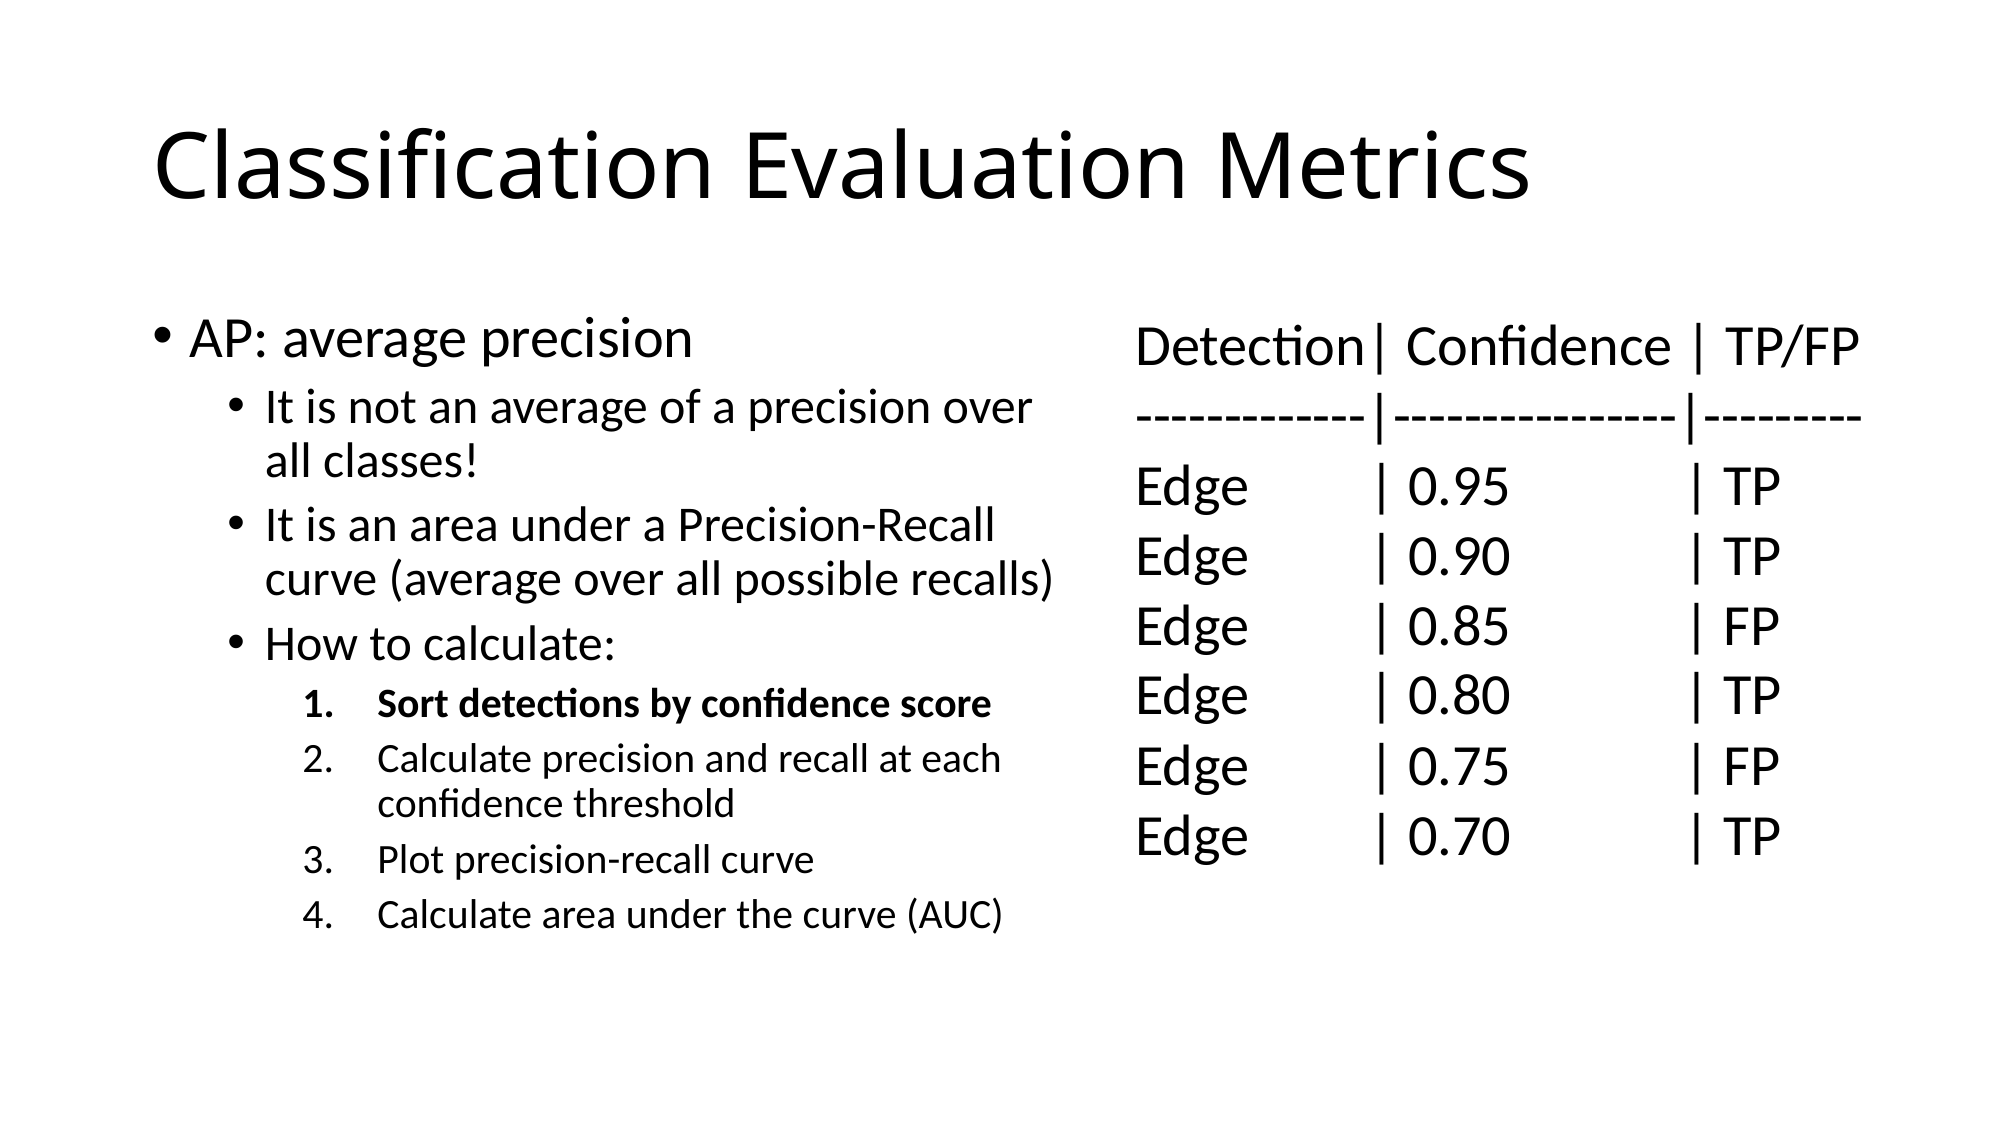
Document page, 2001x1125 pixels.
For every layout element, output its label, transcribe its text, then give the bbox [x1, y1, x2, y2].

text_box Detection| Confidence | TP/FP -------------|----------------|--------- Edge | 0.95 | TP Edge | 0.90 | TP Edge | 0.85 | FP Edge | 0.80 | TP Edge | 0.75 | FP Edge | 0.70 | TP [1120, 299, 1879, 944]
title Classification Evaluation Metrics [137, 59, 1863, 278]
text_box AP: average precision It is not an average of a precision over all classes! It is an area under a Precision-Recall curve (average over all possible recalls) How to calculate: Sort detections by confidence score Calculate precision and recall at each confidence threshold Plot precision-recall curve Calculate area under the curve (AUC) [137, 299, 1104, 1014]
